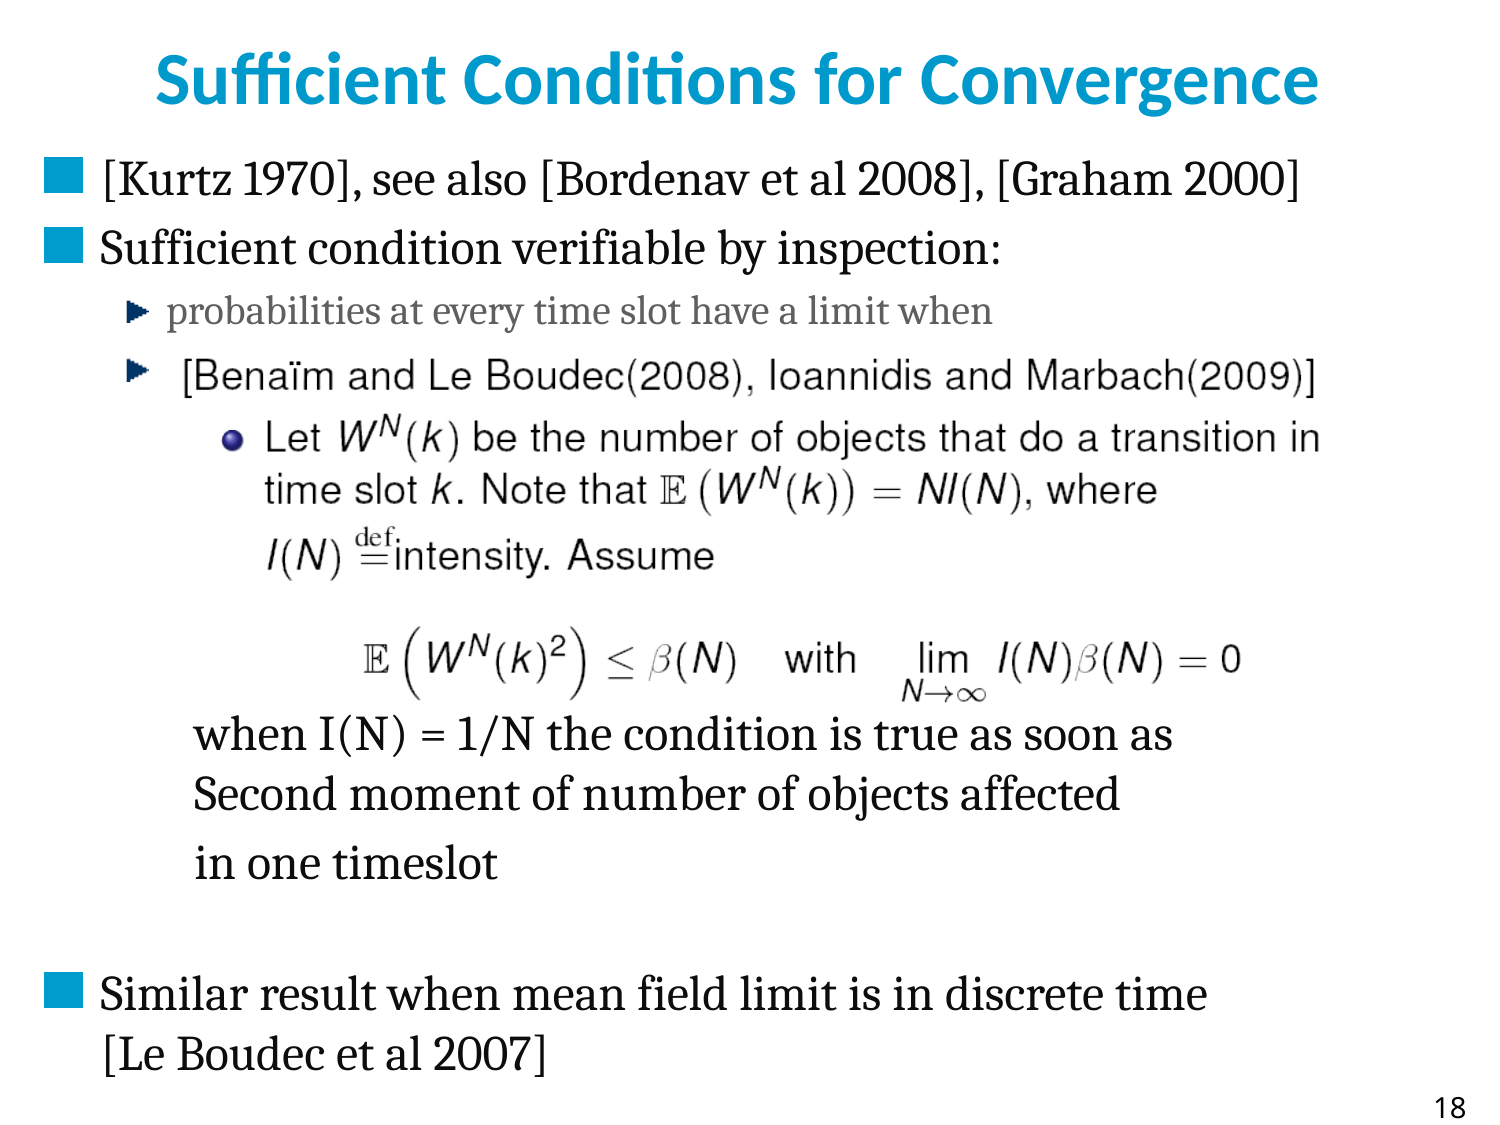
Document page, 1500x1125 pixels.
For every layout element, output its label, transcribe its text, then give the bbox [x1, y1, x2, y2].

picture [119, 351, 149, 382]
picture [162, 349, 1323, 726]
title Sufficient Conditions for Convergence [17, 0, 1460, 150]
picture [119, 293, 149, 323]
footer 18 [1399, 1082, 1500, 1125]
